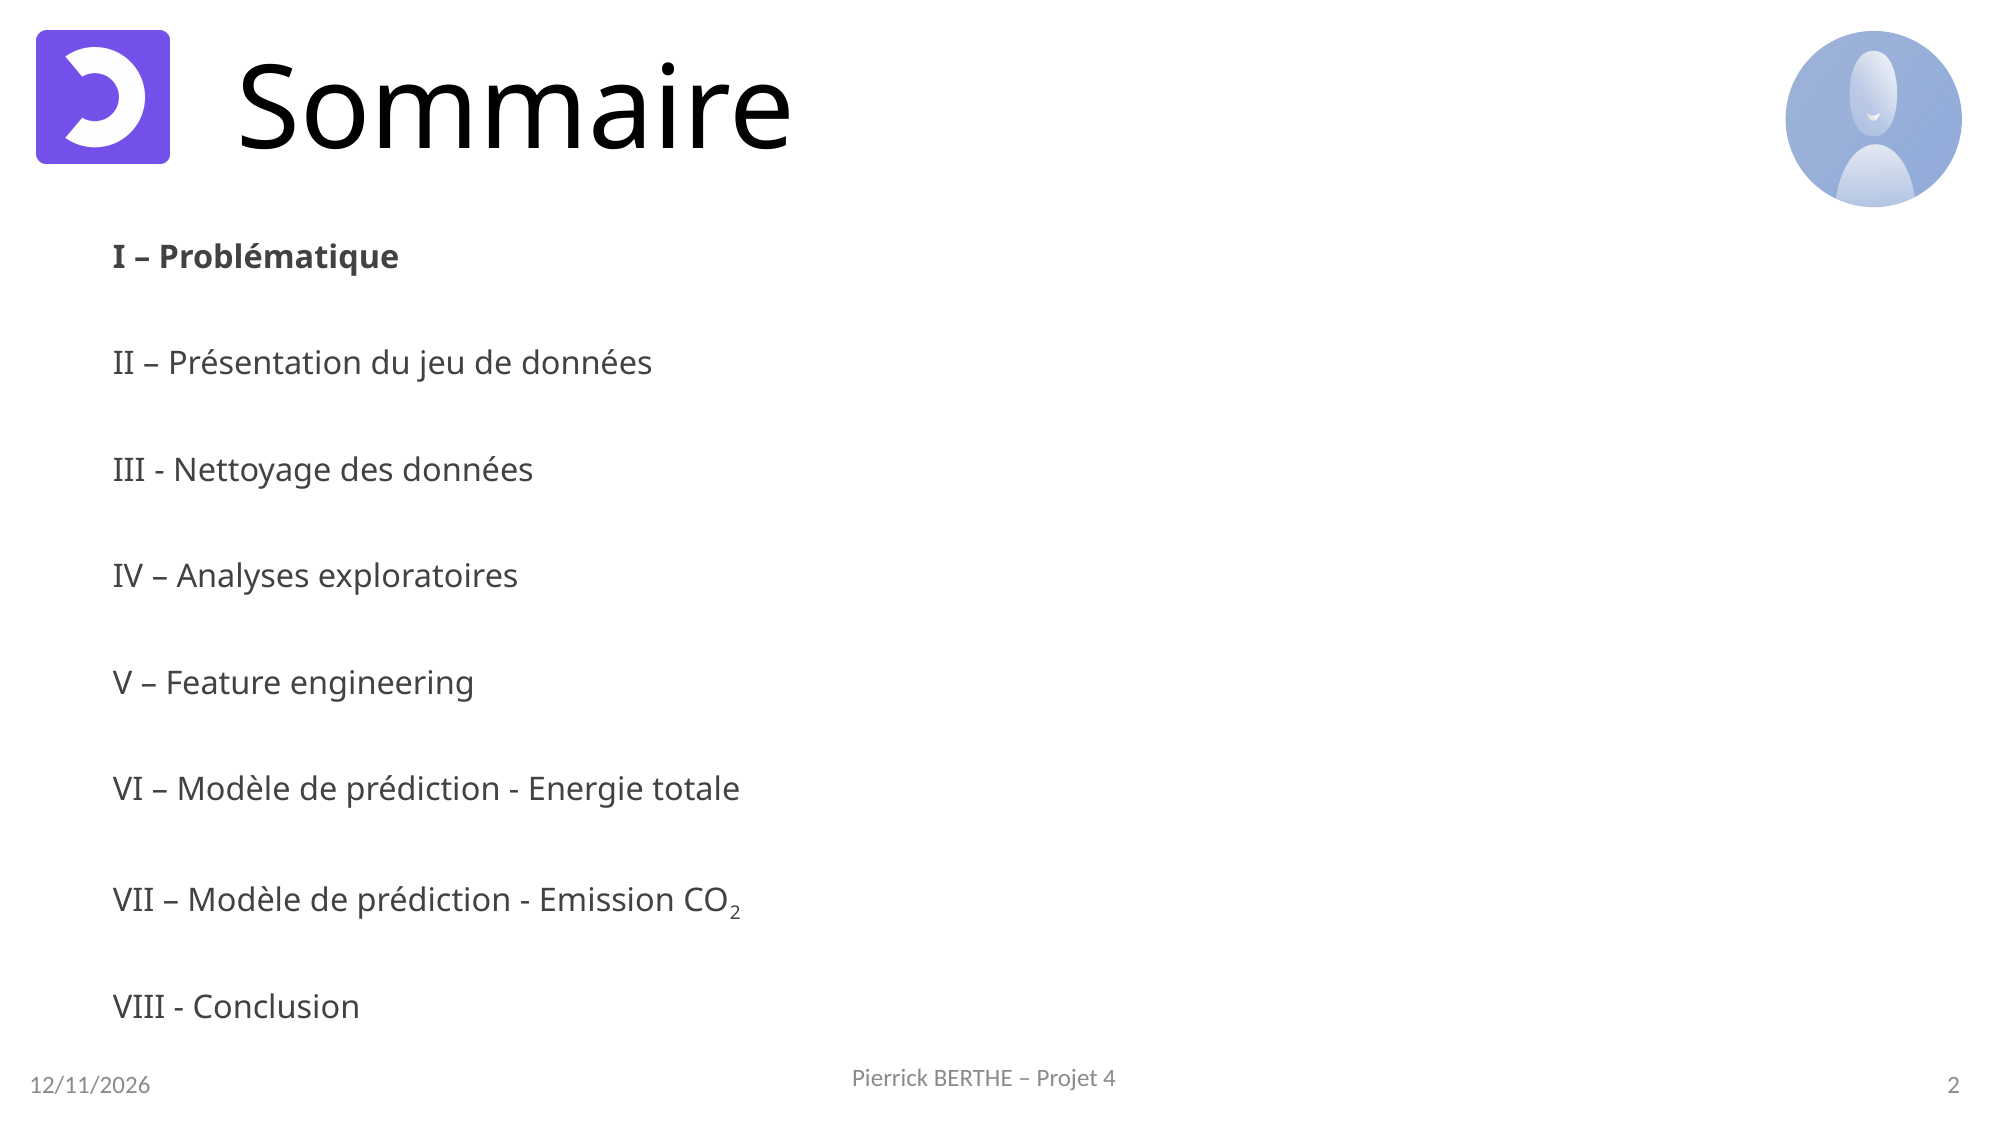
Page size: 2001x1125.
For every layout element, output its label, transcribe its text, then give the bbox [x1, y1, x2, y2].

text_box I – Problématique II – Présentation du jeu de données III - Nettoyage des données IV – Analyses exploratoires V – Feature engineering VI – Modèle de prédiction - Energie totale VII – Modèle de prédiction - Emission CO2 VIII - Conclusion [97, 232, 1845, 1039]
picture [1785, 30, 1962, 208]
title Sommaire [200, 38, 831, 182]
picture [36, 30, 170, 164]
